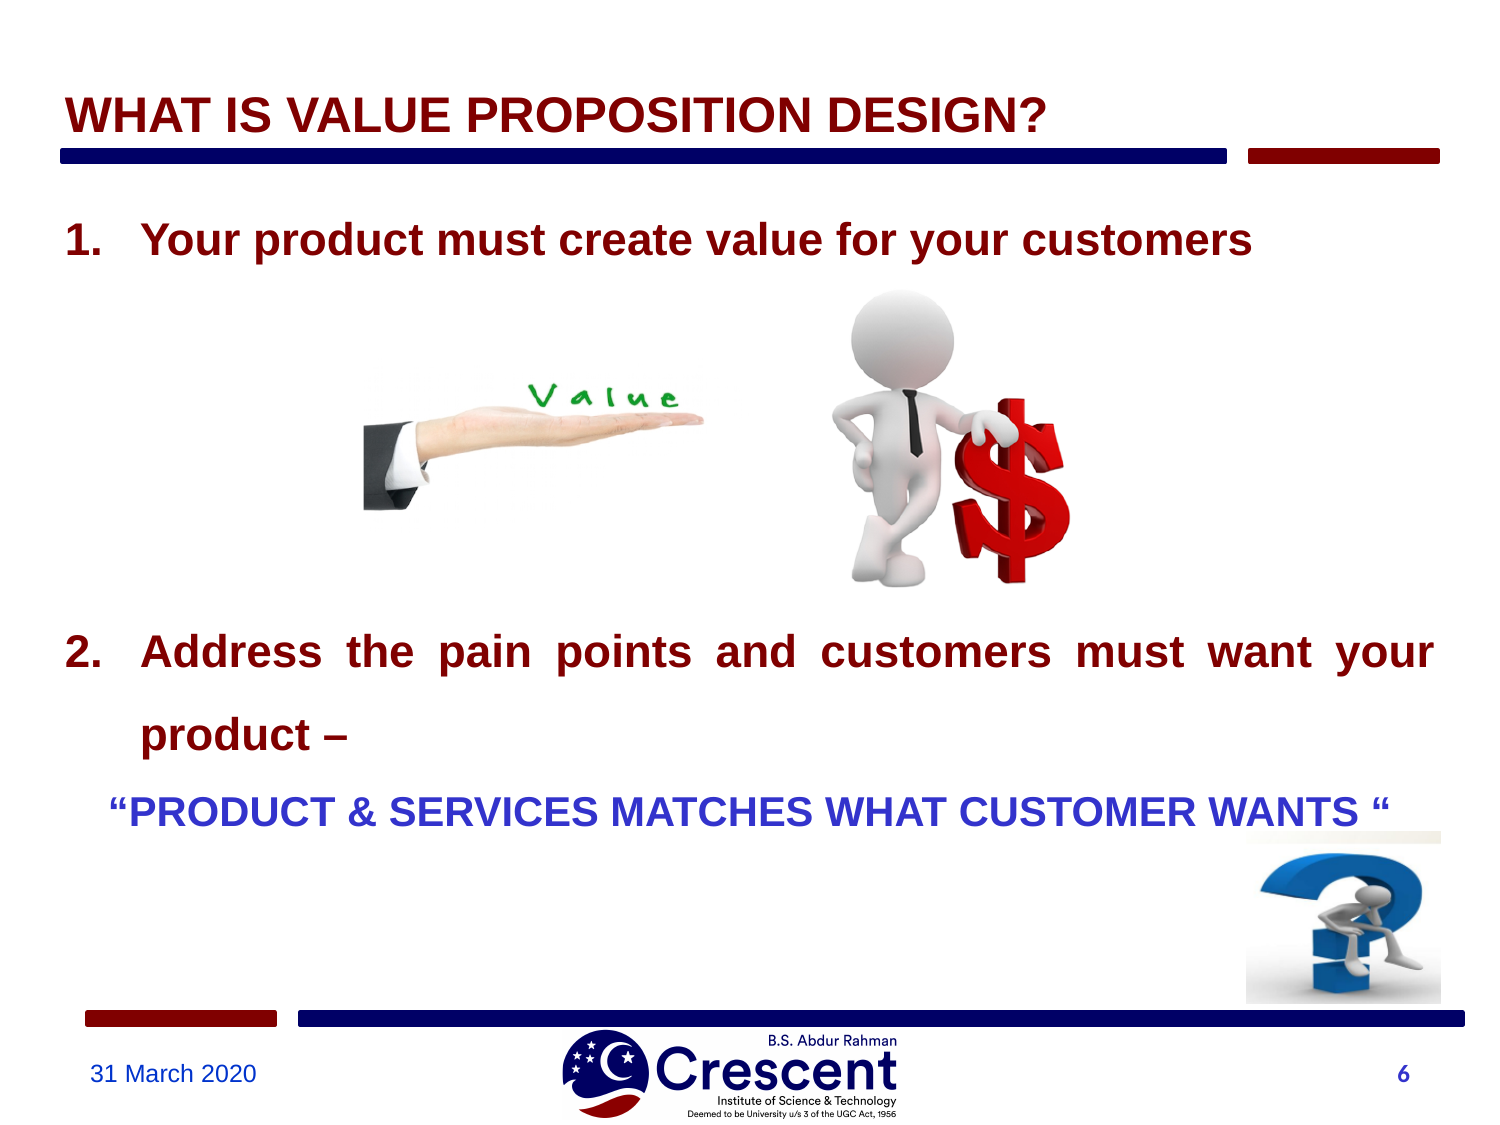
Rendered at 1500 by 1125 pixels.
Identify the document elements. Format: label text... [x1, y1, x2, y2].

text_box [1248, 148, 1440, 164]
text_box Your product must create value for your customers Address the pain points and customers must want your product – “PRODUCT & SERVICES MATCHES WHAT CUSTOMER WANTS “ [50, 174, 1450, 842]
text_box [298, 1010, 1465, 1027]
text_box WHAT IS VALUE PROPOSITION DESIGN? [49, 74, 1263, 150]
picture [363, 287, 1118, 588]
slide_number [75, 1042, 425, 1103]
text_box [60, 148, 1227, 164]
slide_number 6 [1374, 1042, 1425, 1103]
text_box [85, 1010, 277, 1027]
picture [1246, 831, 1442, 1004]
picture [562, 1029, 901, 1120]
